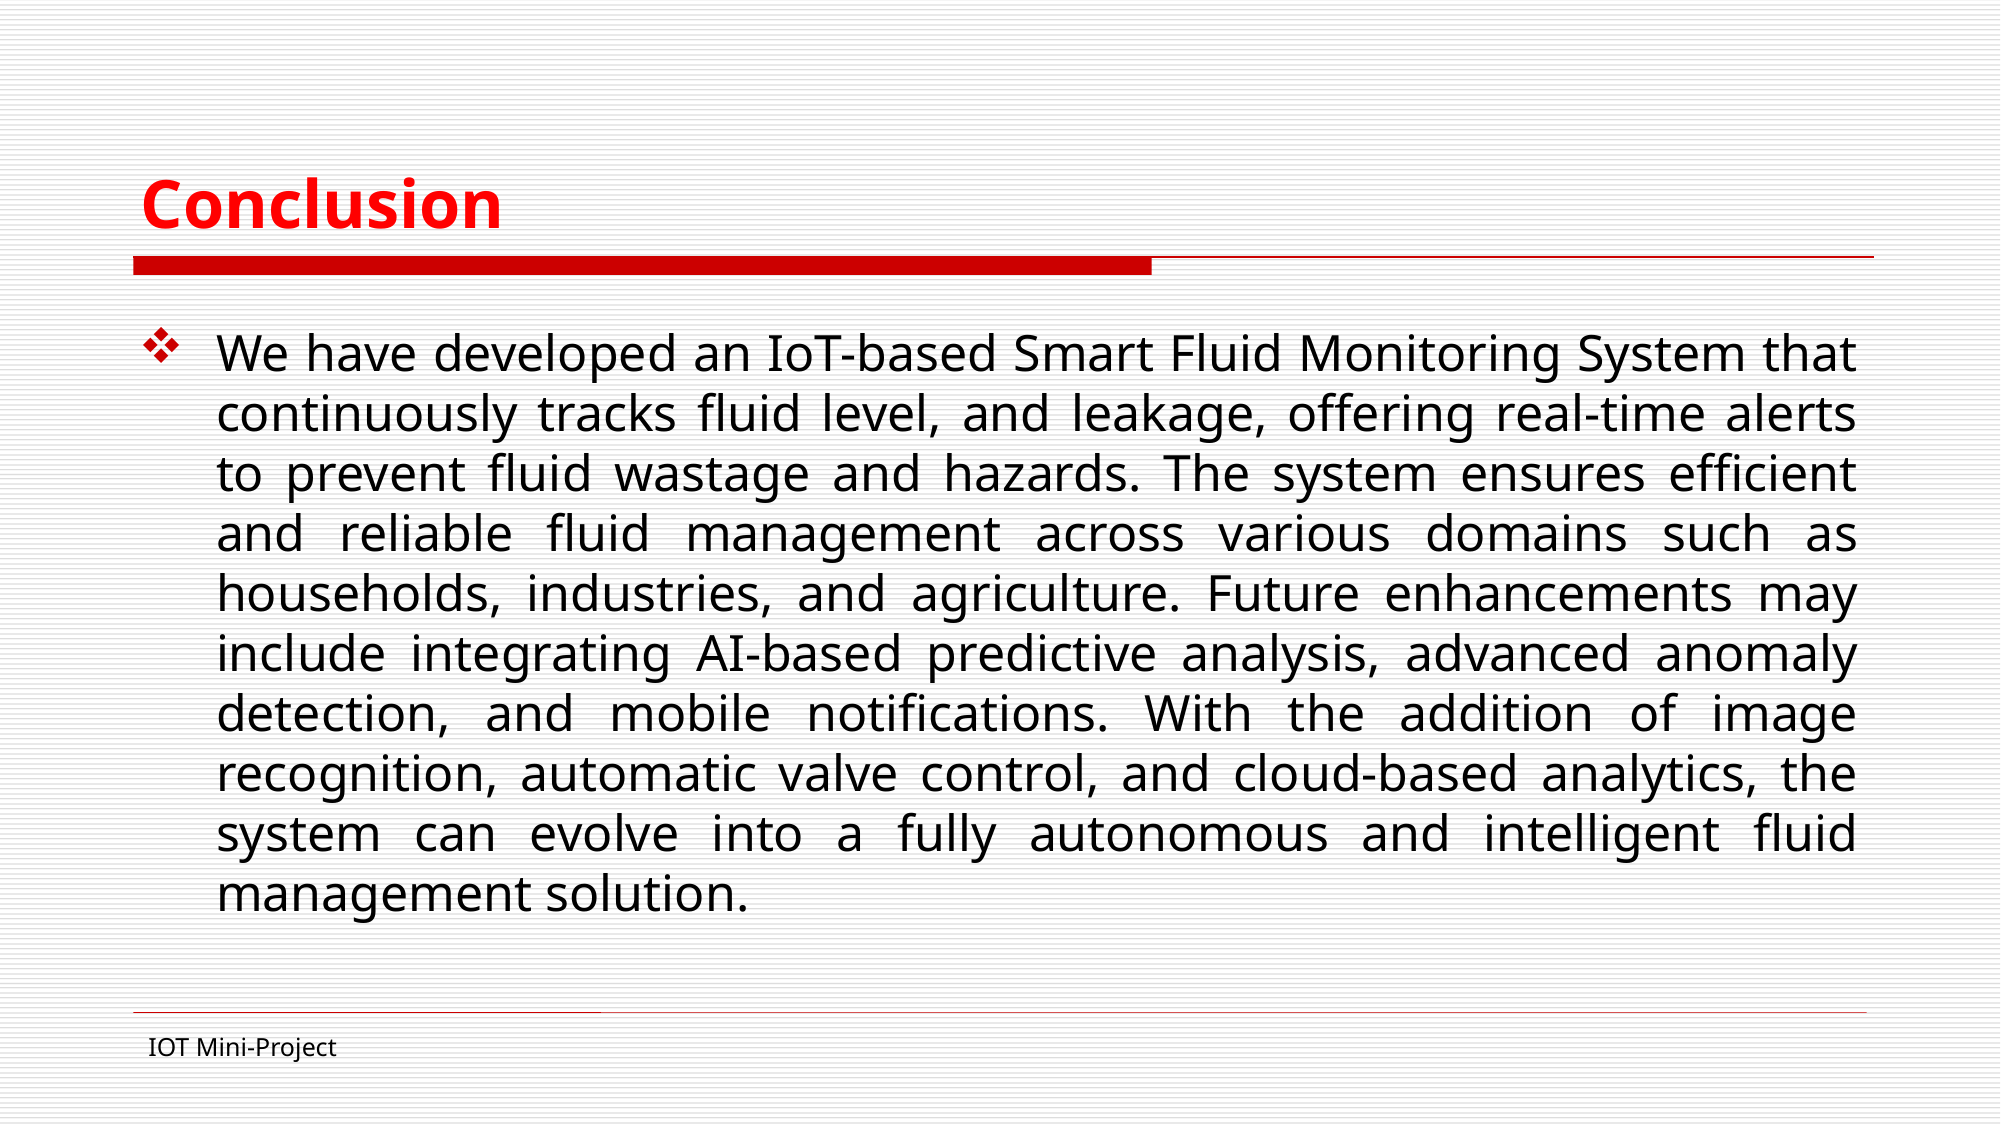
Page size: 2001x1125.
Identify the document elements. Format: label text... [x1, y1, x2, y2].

picture [0, 0, 2001, 1125]
title Conclusion [125, 50, 1903, 250]
list We have developed an IoT-based Smart Fluid Monitoring System that continuously tracks fluid level, and leakage, offering real-time alerts to prevent fluid wastage and hazards. The system ensures efficient and reliable fluid management across various domains such as households, industries, and agriculture. Future enhancements may include integrating AI-based predictive analysis, advanced anomaly detection, and mobile notifications. With the addition of image recognition, automatic valve control, and cloud-based analytics, the system can evolve into a fully autonomous and intelligent fluid management solution. [123, 313, 1874, 988]
slide_number IOT Mini-Project [133, 1024, 567, 1103]
